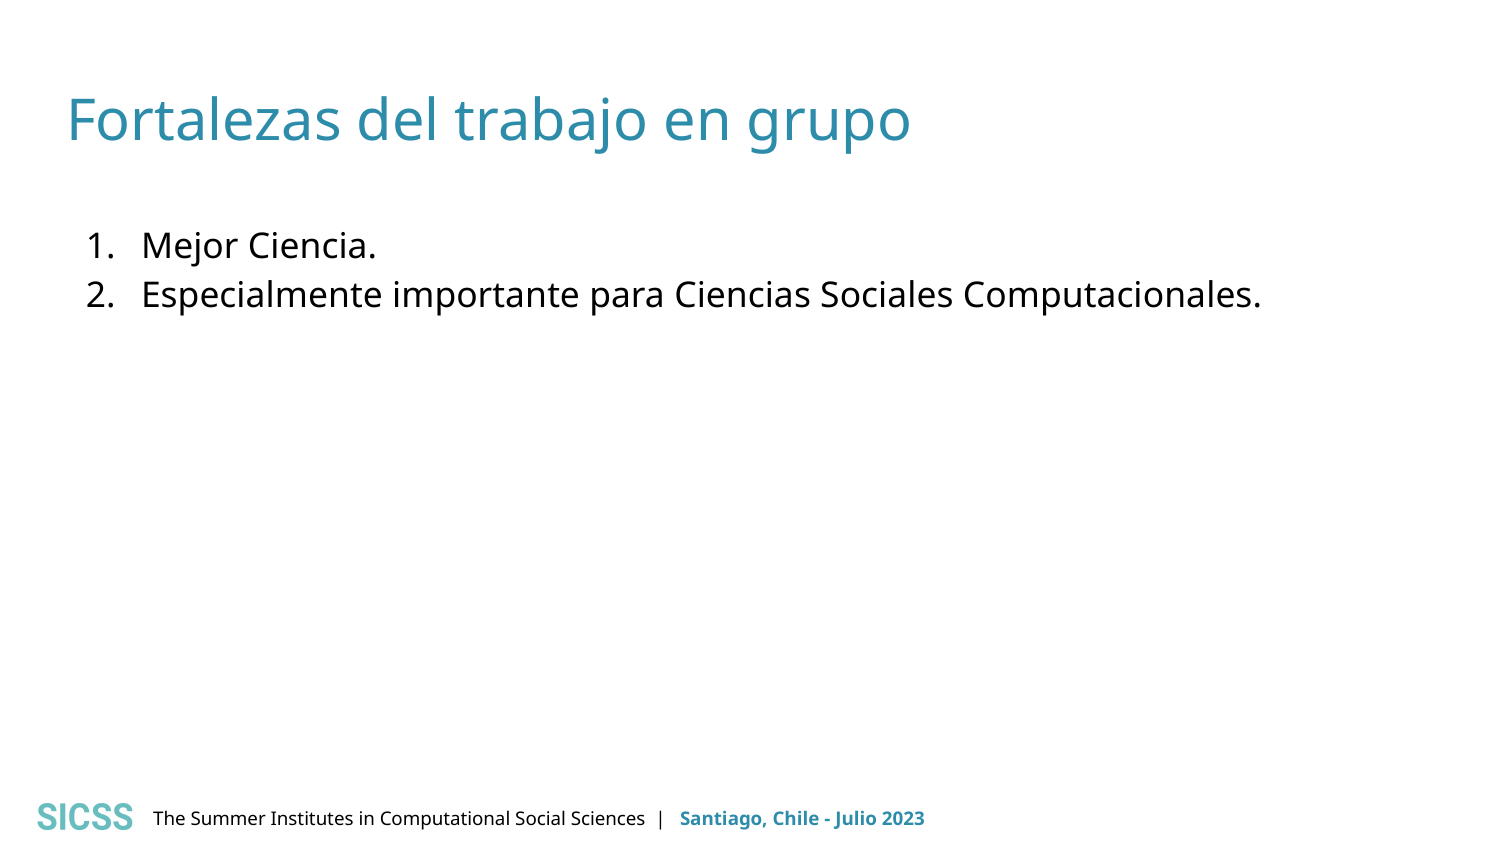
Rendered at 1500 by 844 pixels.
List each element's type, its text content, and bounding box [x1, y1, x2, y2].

list Mejor Ciencia. Especialmente importante para Ciencias Sociales Computacionales. [51, 201, 1449, 750]
picture [35, 798, 136, 832]
title Fortalezas del trabajo en grupo [51, 67, 1449, 167]
